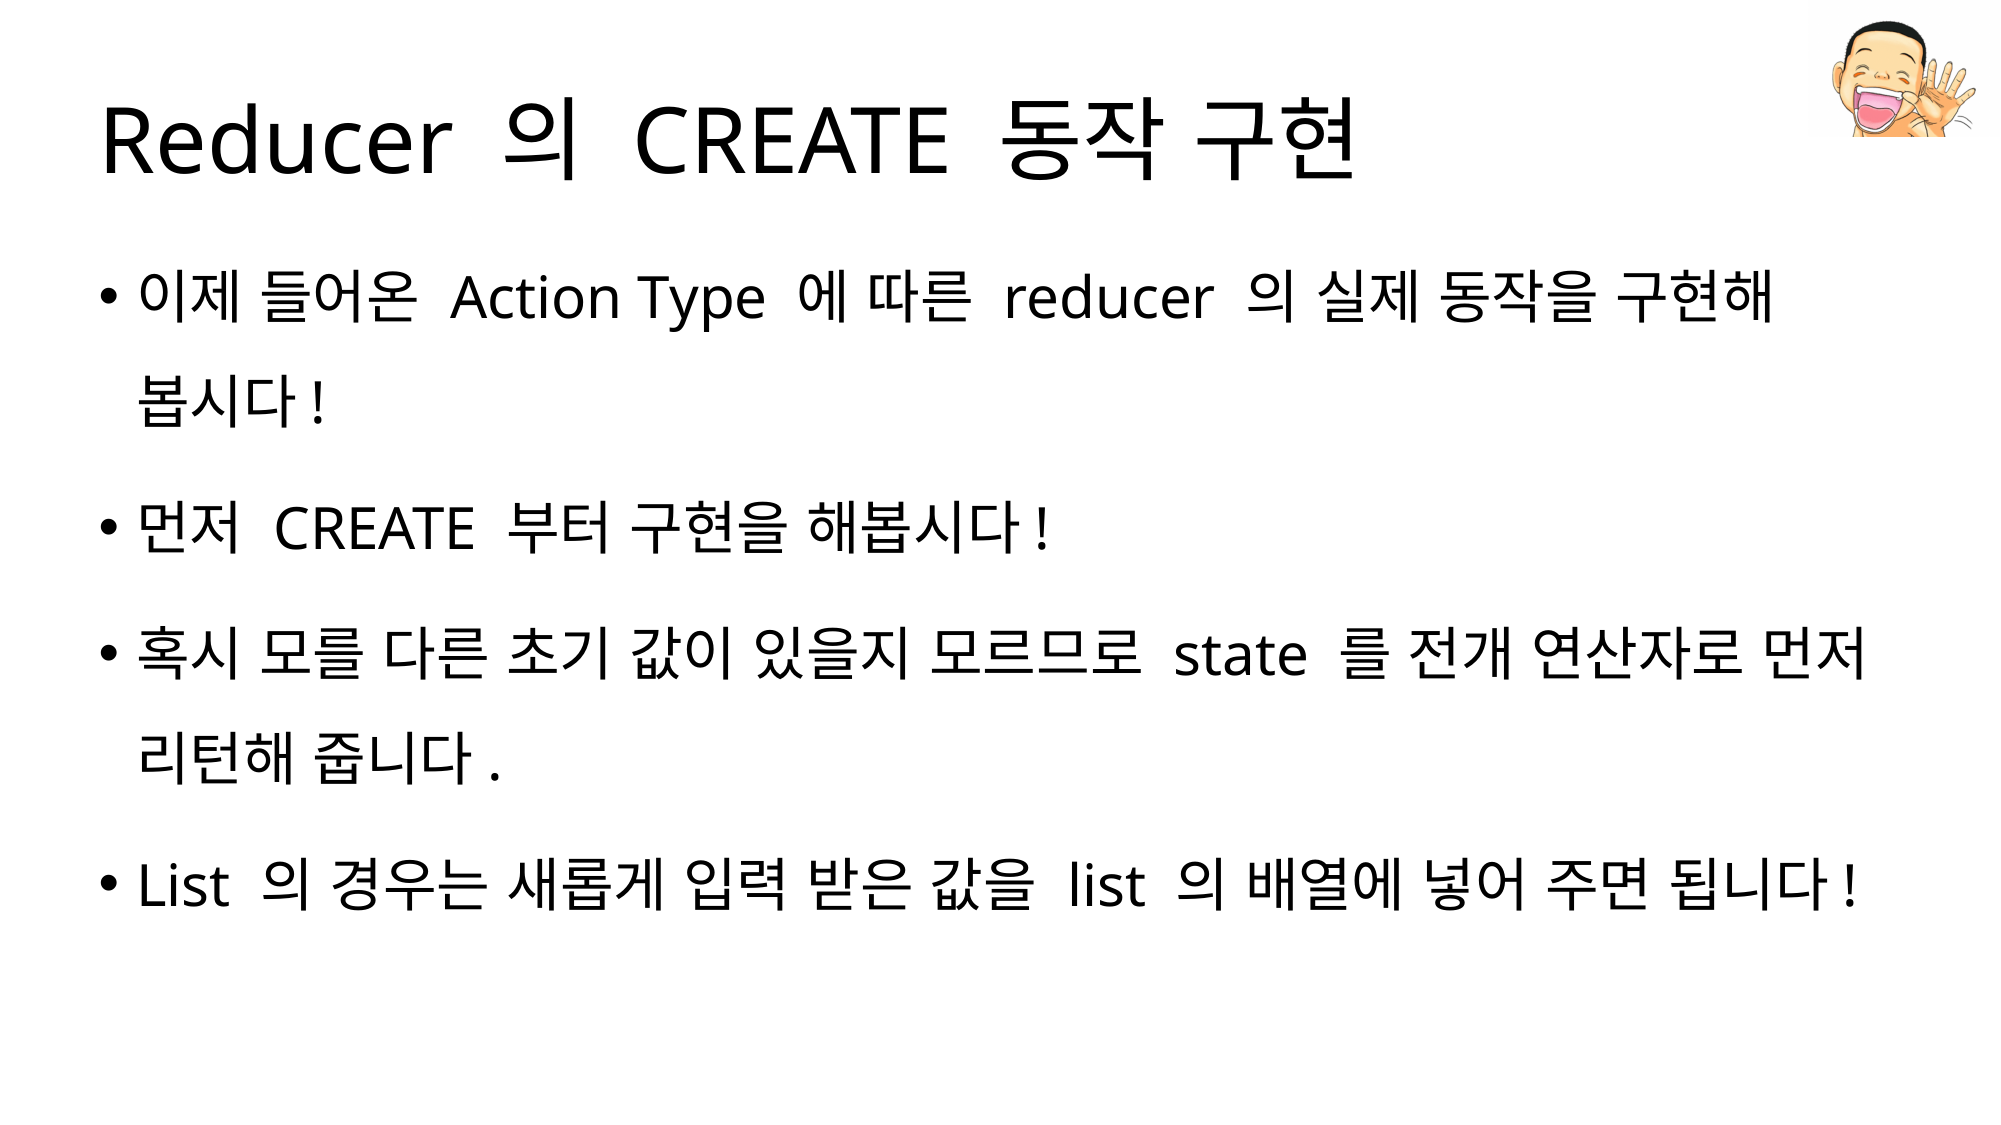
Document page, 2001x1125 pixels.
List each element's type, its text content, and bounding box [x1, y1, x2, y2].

picture [1931, 0, 2000, 137]
title Reducer 의 CREATE 동작 구현 [83, 0, 1931, 217]
list 이제 들어온 Action Type 에 따른 reducer 의 실제 동작을 구현해 봅시다! 먼저 CREATE 부터 구현을 해봅시다! 혹시 모를 다른 초기 값이 있을지 모르므로 state 를 전개 연산자로 먼저 리턴해 줍니다. List 의 경우는 새롭게 입력 받은 값을 list 의 배열에 넣어 주면 됩니다! [83, 217, 1931, 1125]
